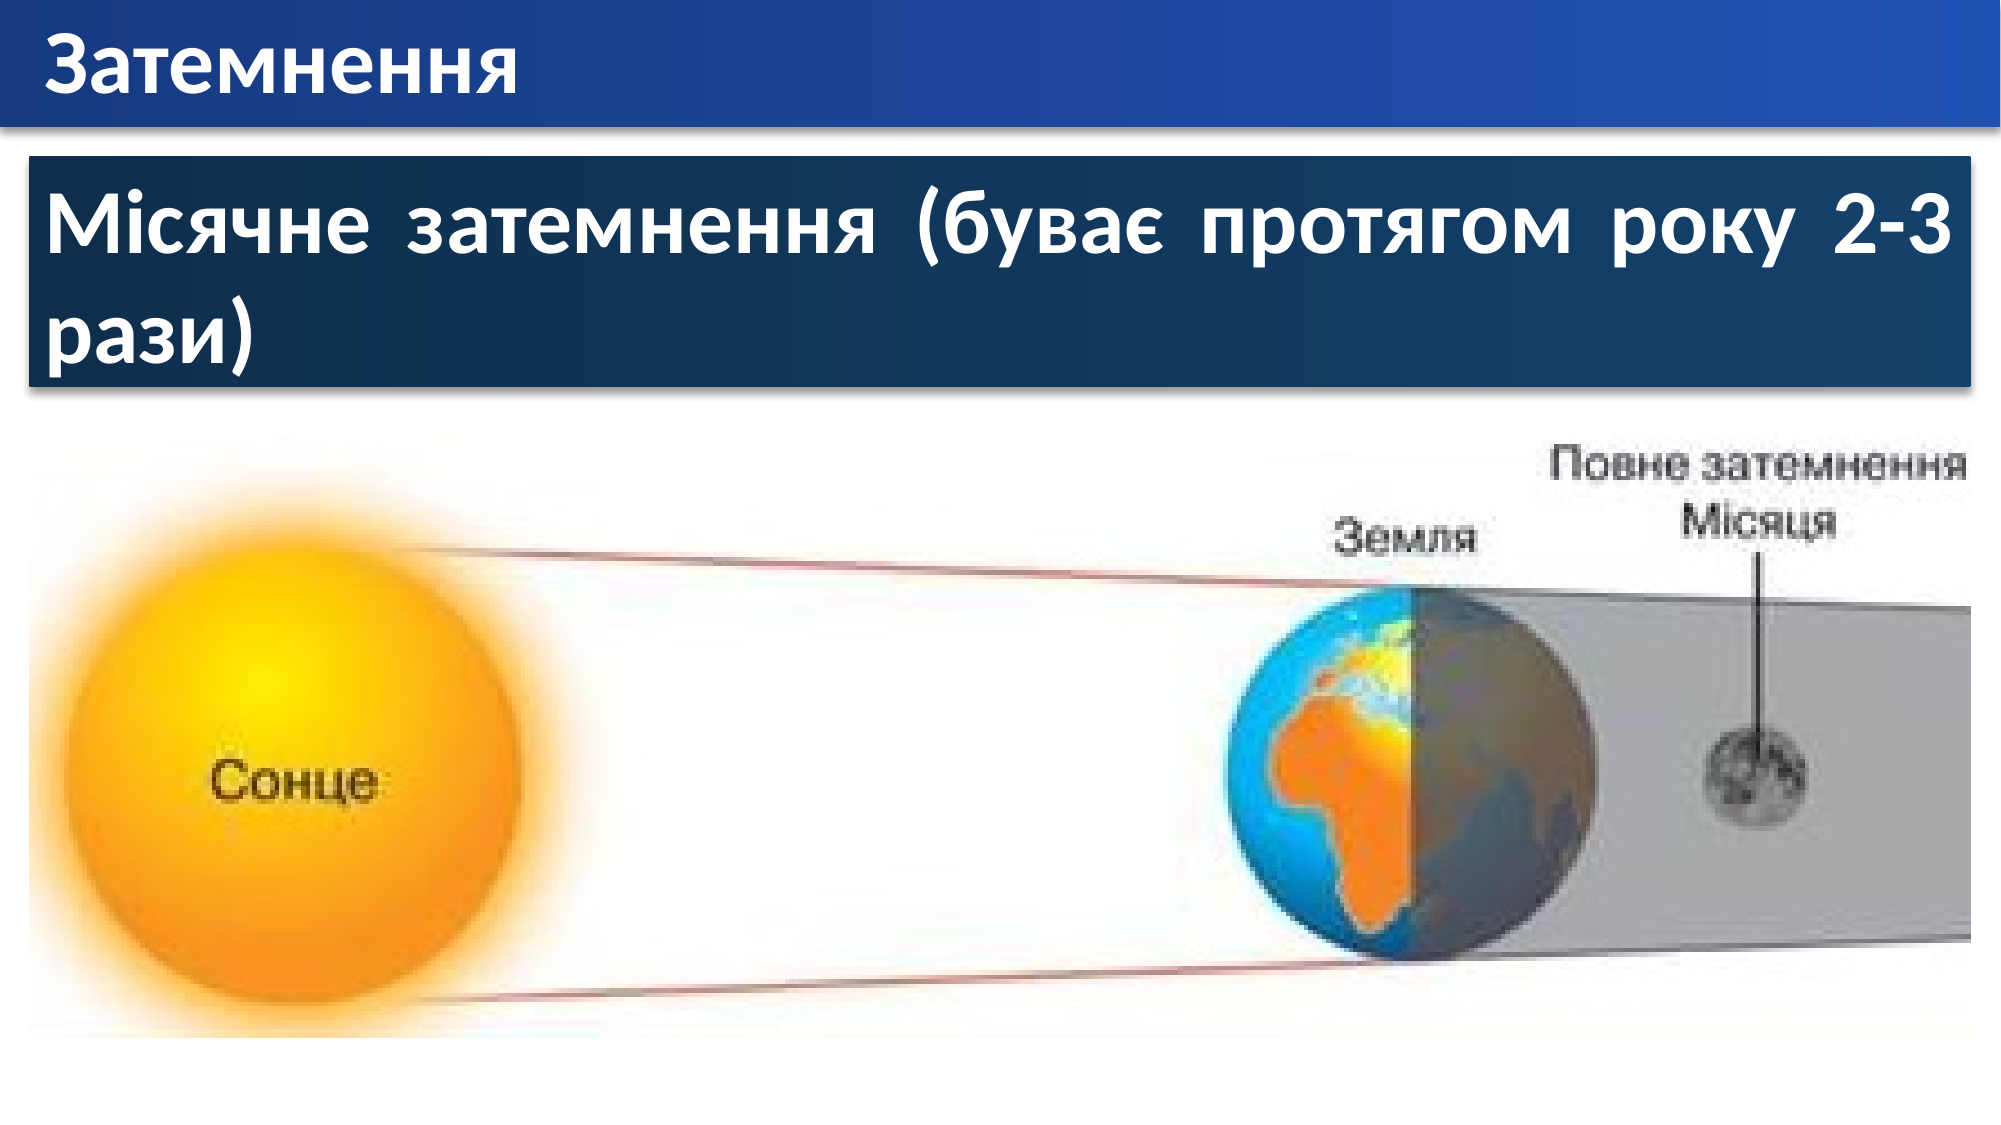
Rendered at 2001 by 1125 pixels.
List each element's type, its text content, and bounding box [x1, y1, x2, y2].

text_box Місячне затемнення (буває протягом року 2-3 рази) [28, 155, 1972, 388]
picture [29, 436, 1971, 1038]
text_box Затемнення [29, 0, 1975, 120]
